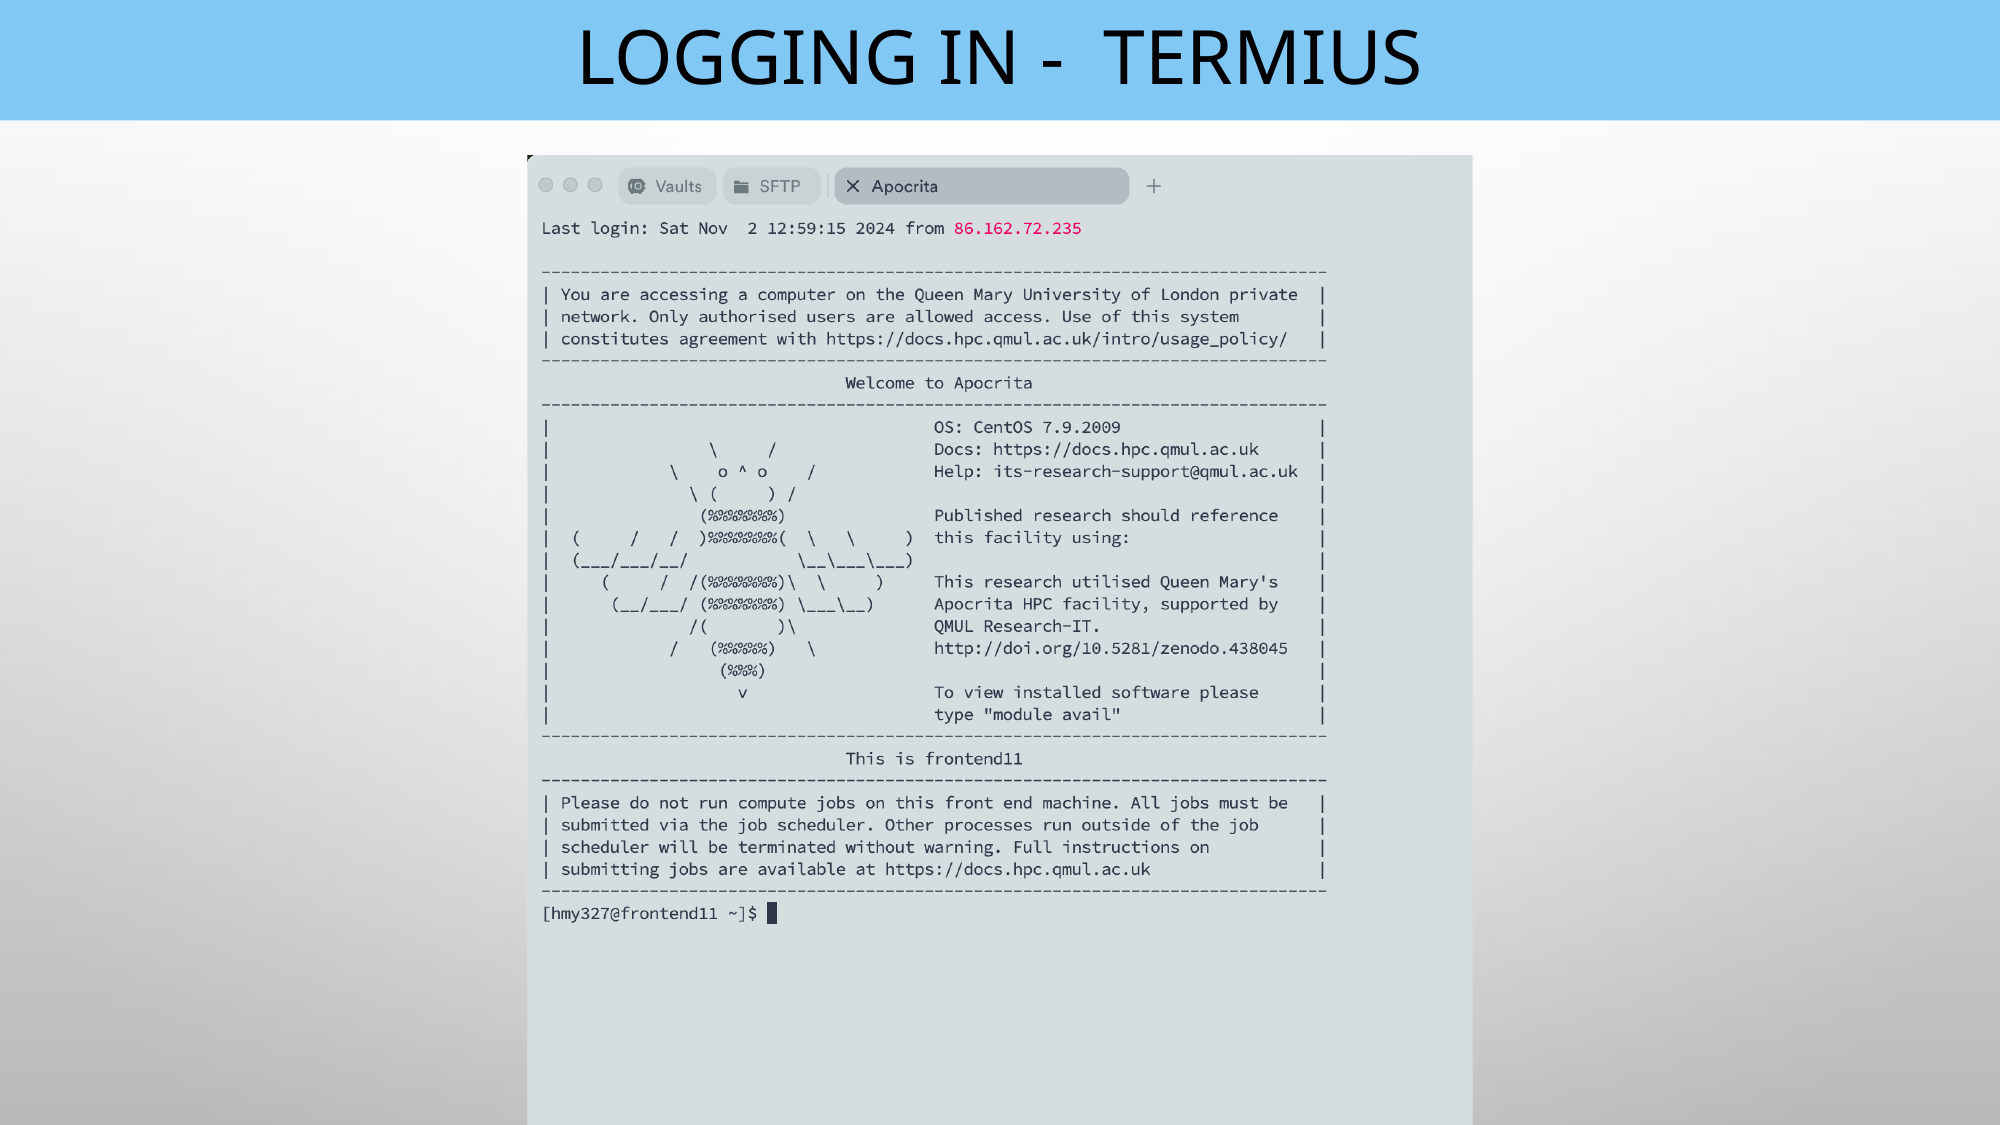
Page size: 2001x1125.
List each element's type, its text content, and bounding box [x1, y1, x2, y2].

title Logging in - Termius [0, 0, 2000, 121]
picture [0, 121, 2000, 1125]
